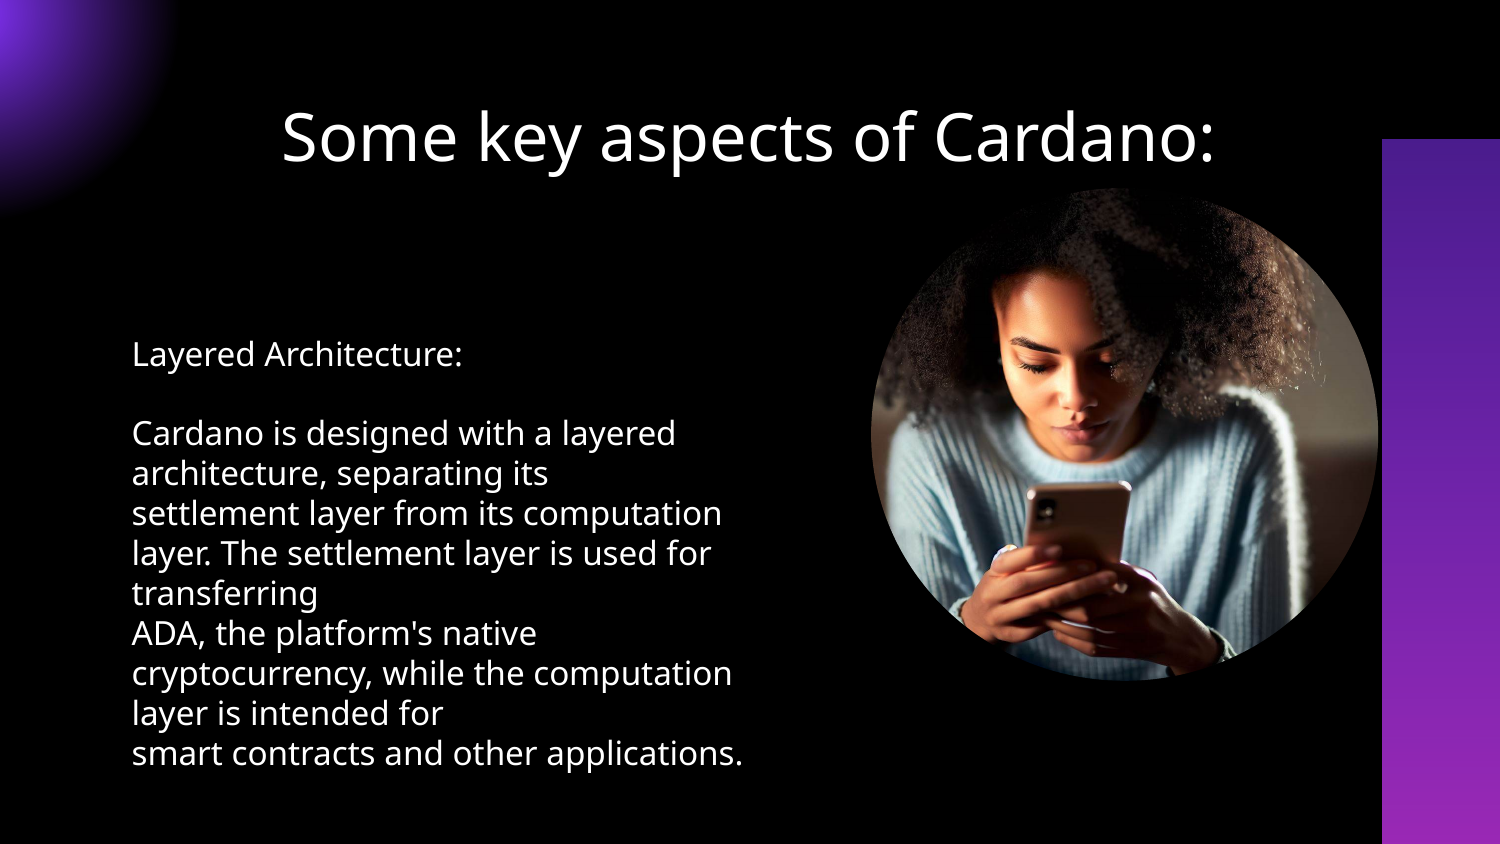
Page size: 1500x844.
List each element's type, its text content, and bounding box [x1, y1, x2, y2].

text_box Layered Architecture: Cardano is designed with a layered architecture, separating its settlement layer from its computation layer. The settlement layer is used for transferring ADA, the platform's native cryptocurrency, while the computation layer is intended for smart contracts and other applications. [116, 317, 764, 575]
text_box Some key aspects of Cardano: [116, 79, 1383, 174]
text_box [871, 187, 1379, 681]
